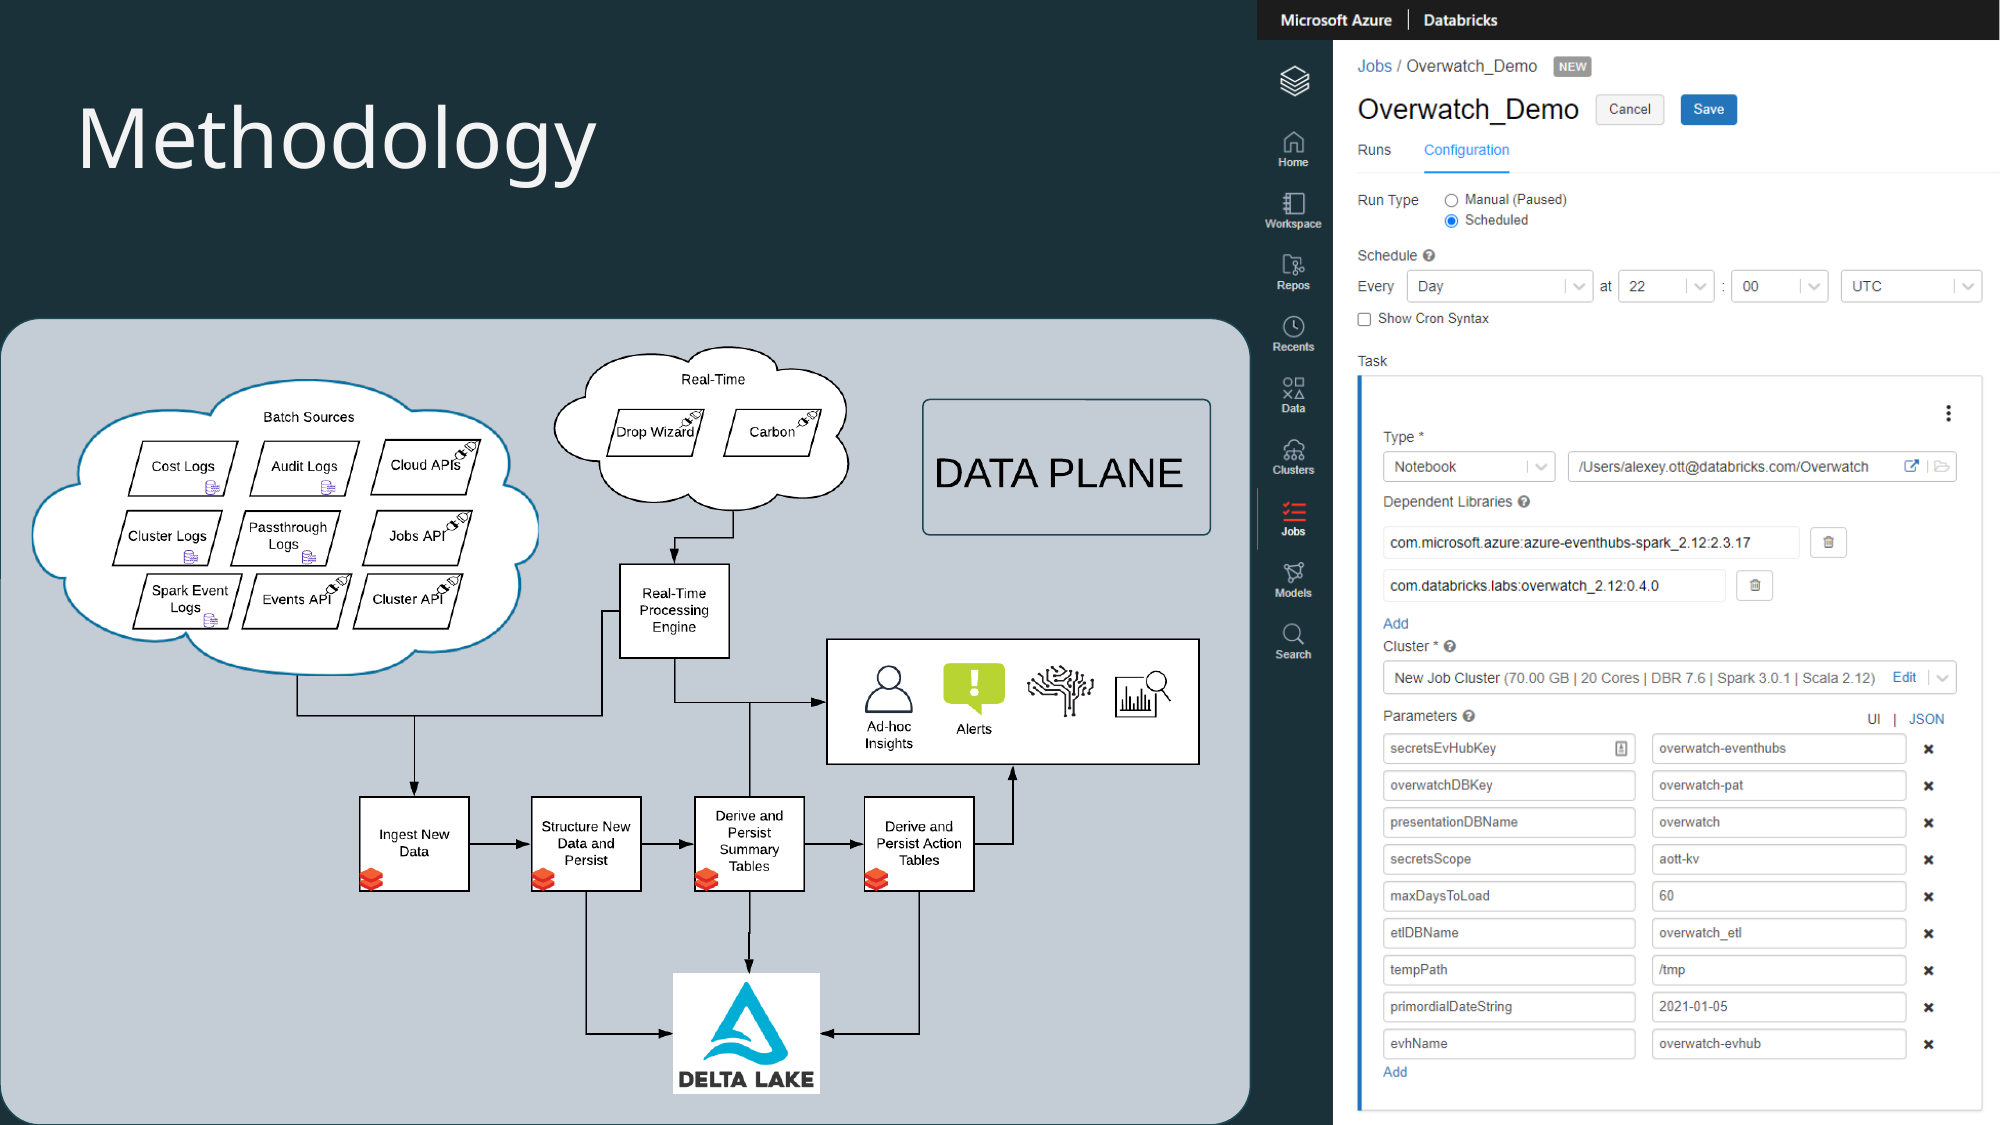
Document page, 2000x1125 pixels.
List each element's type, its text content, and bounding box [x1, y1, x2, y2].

title Methodology [75, 59, 1252, 223]
picture [1257, 0, 2000, 1125]
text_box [0, 265, 1252, 1125]
